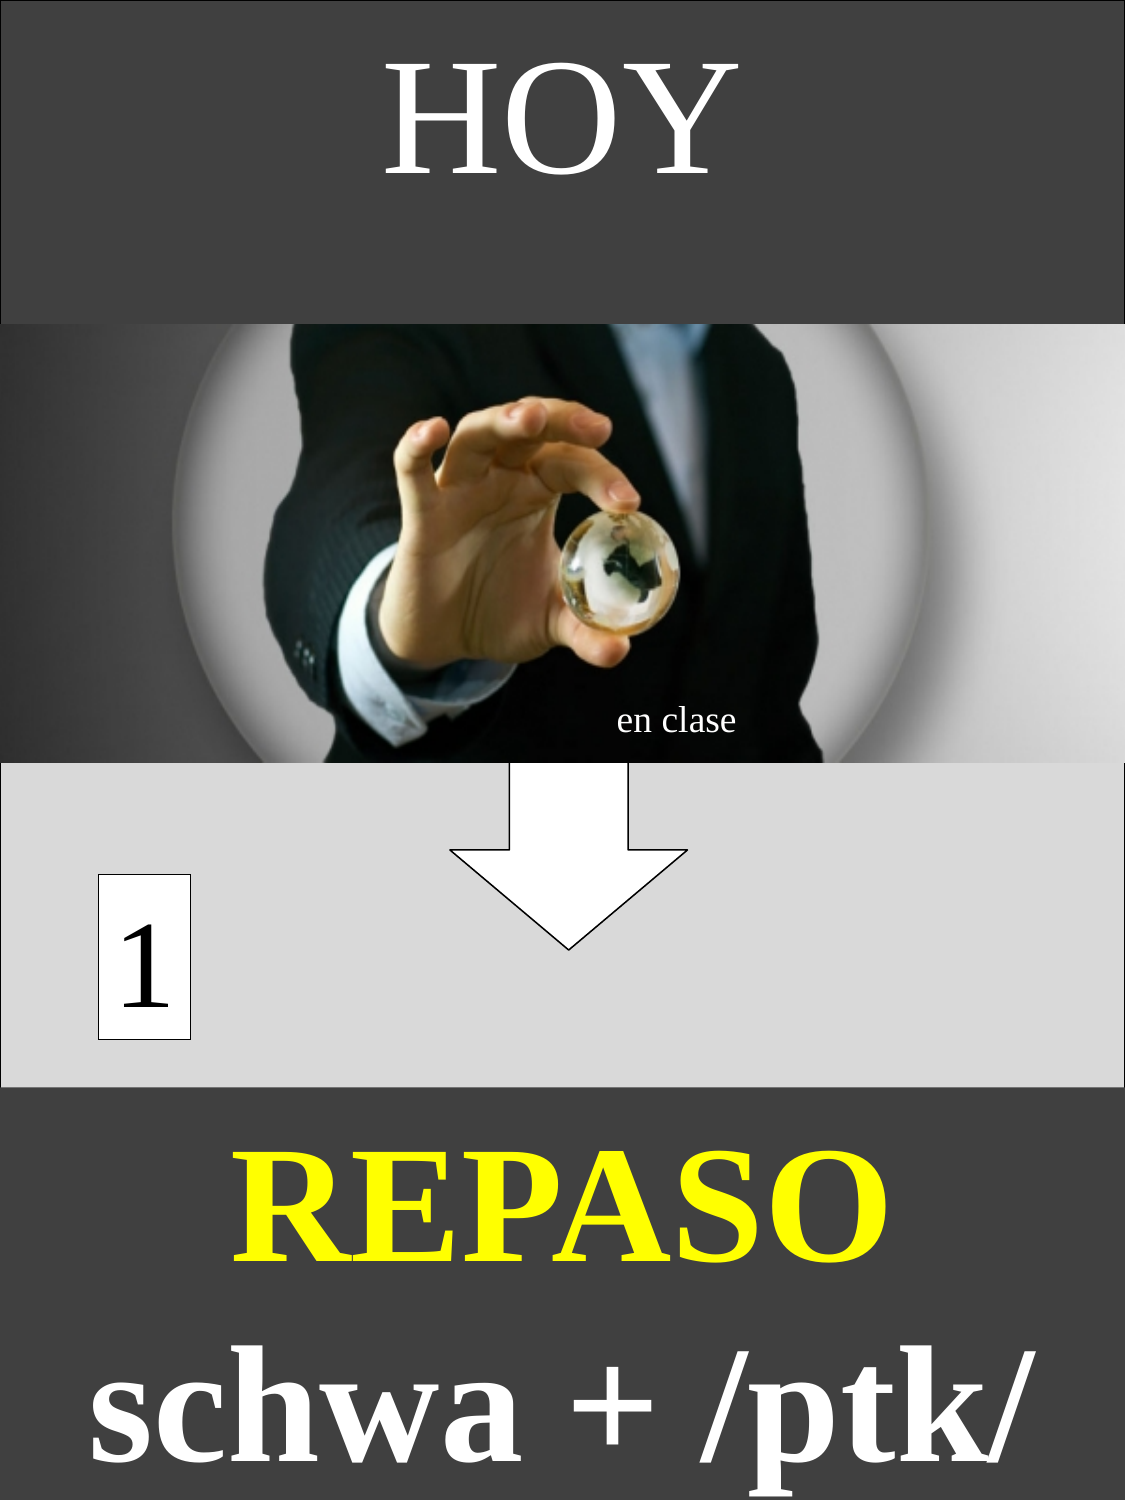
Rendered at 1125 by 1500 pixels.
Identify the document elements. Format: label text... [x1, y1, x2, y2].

text_box [0, 770, 1125, 1087]
text_box [449, 771, 688, 951]
text_box 1 [98, 874, 191, 1040]
text_box REPASO schwa + /ptk/ [0, 1087, 1125, 1500]
text_box HOY [0, 0, 1125, 324]
picture [0, 324, 1125, 763]
